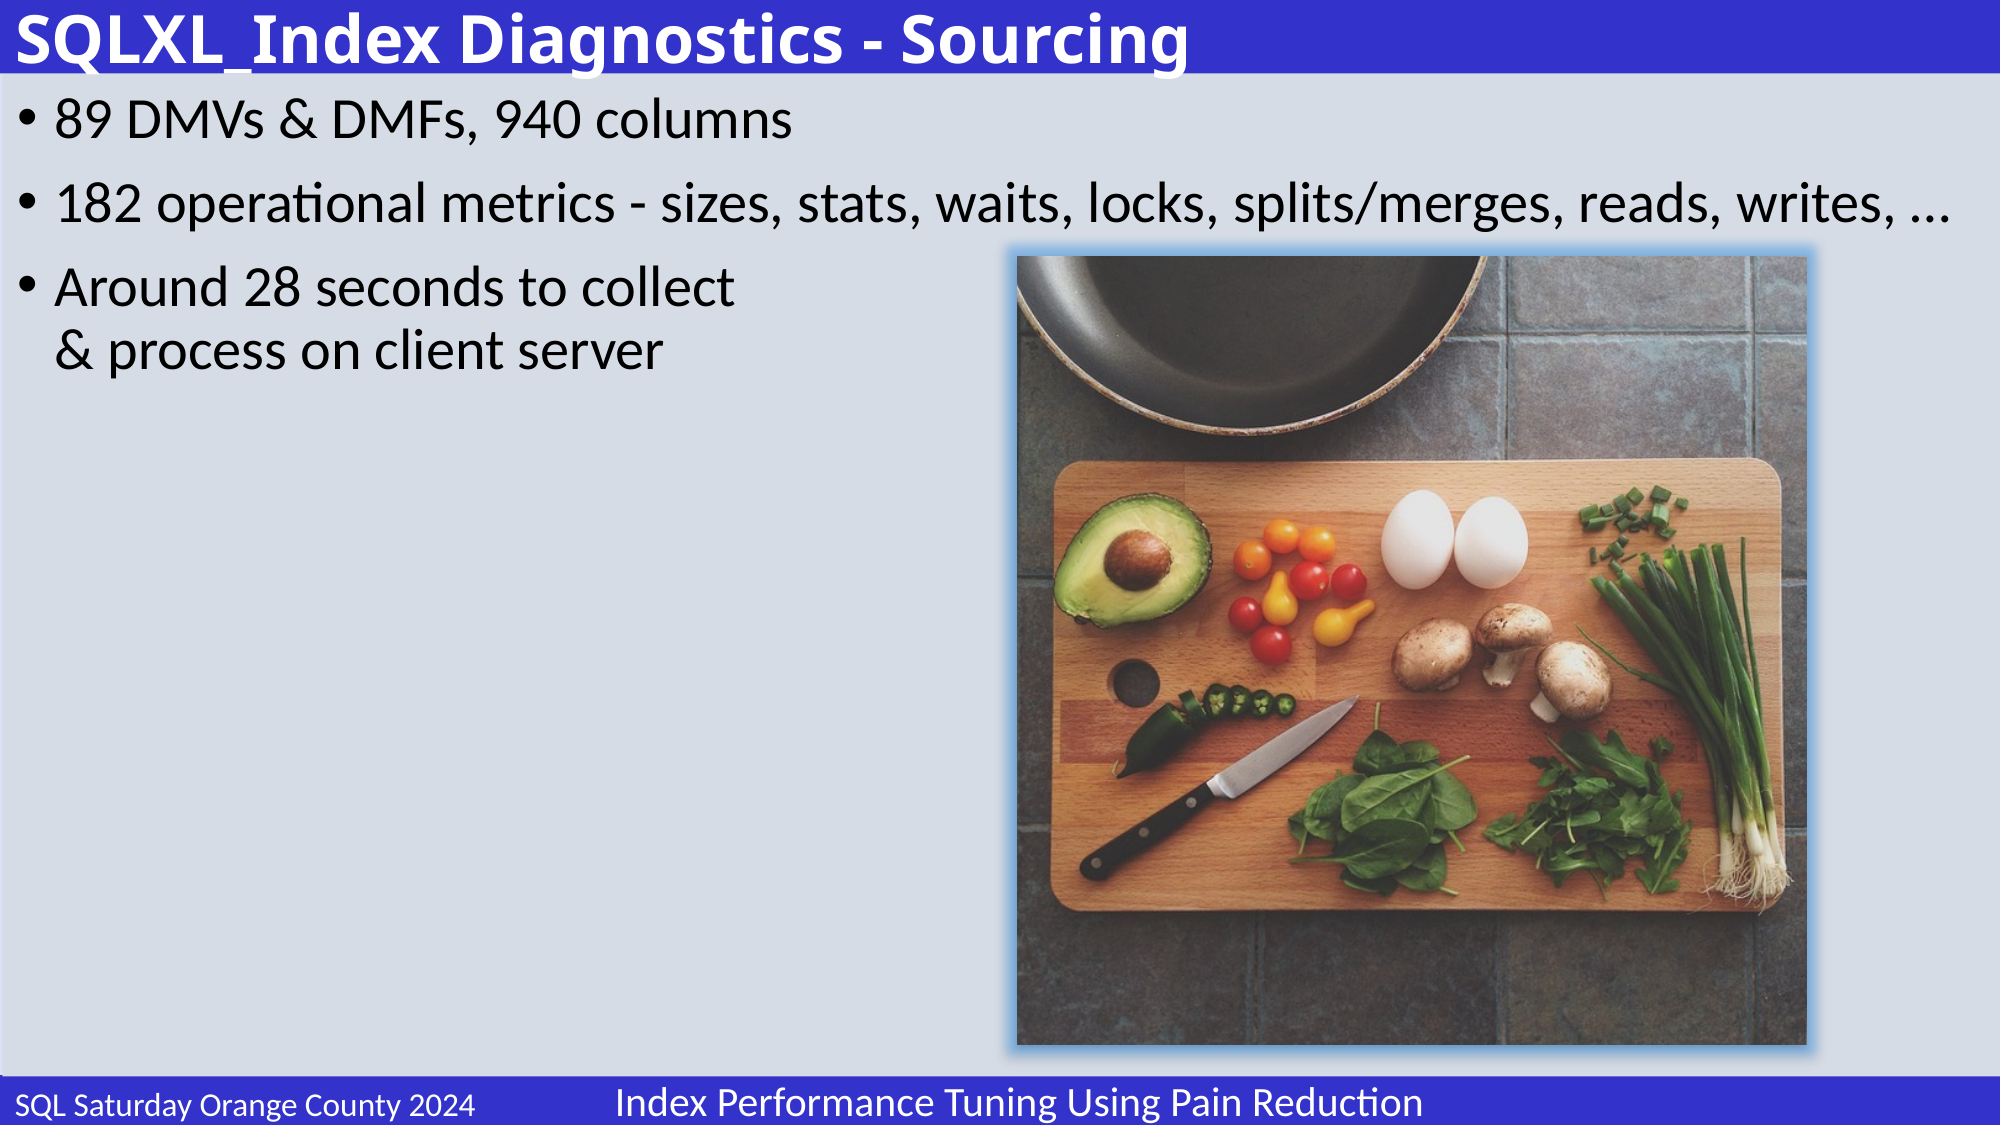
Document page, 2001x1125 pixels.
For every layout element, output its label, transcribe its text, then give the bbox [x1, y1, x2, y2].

title SQLXL_Index Diagnostics - Sourcing [0, 0, 2000, 74]
list 89 DMVs & DMFs, 940 columns 182 operational metrics - sizes, stats, waits, locks, splits/merges, reads, writes, … Around 28 seconds to collect & process on client server [2, 74, 2000, 1077]
picture [1017, 256, 1807, 1045]
